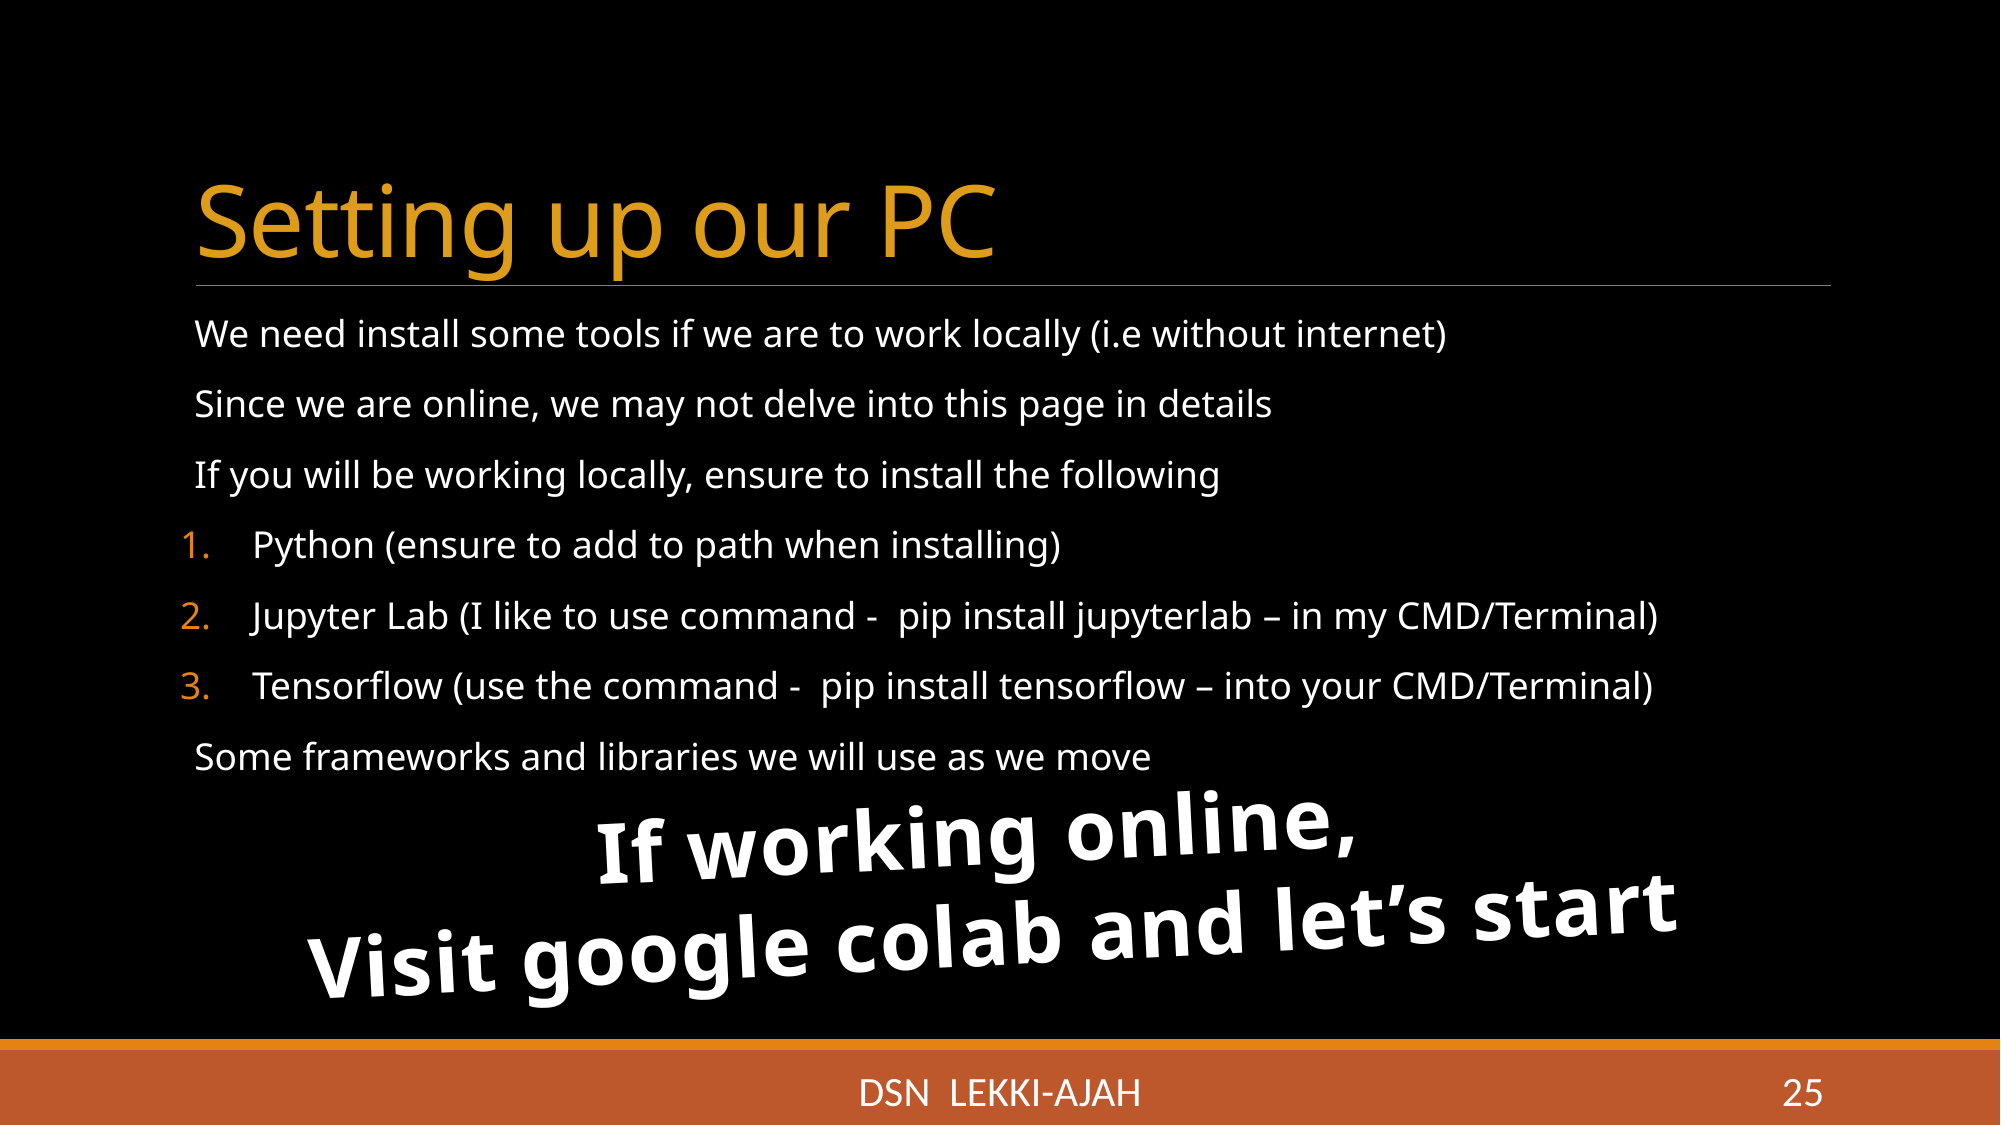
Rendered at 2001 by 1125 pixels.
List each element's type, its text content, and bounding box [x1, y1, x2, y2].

text_box If working online, Visit google colab and let’s start [152, 730, 1830, 1032]
title Setting up our PC [180, 47, 1830, 285]
footer DSN LEKKI-AJAH [604, 1059, 1396, 1120]
list We need install some tools if we are to work locally (i.e without internet) Since we are online, we may not delve into this page in details If you will be working locally, ensure to install the following Python (ensure to add to path when installing) Jupyter Lab (I like to use command - pip install jupyterlab – in my CMD/Terminal) Tensorflow (use the command - pip install tensorflow – into your CMD/Terminal) Some frameworks and libraries we will use as we move [180, 302, 1830, 792]
slide_number 25 [1624, 1059, 1840, 1120]
